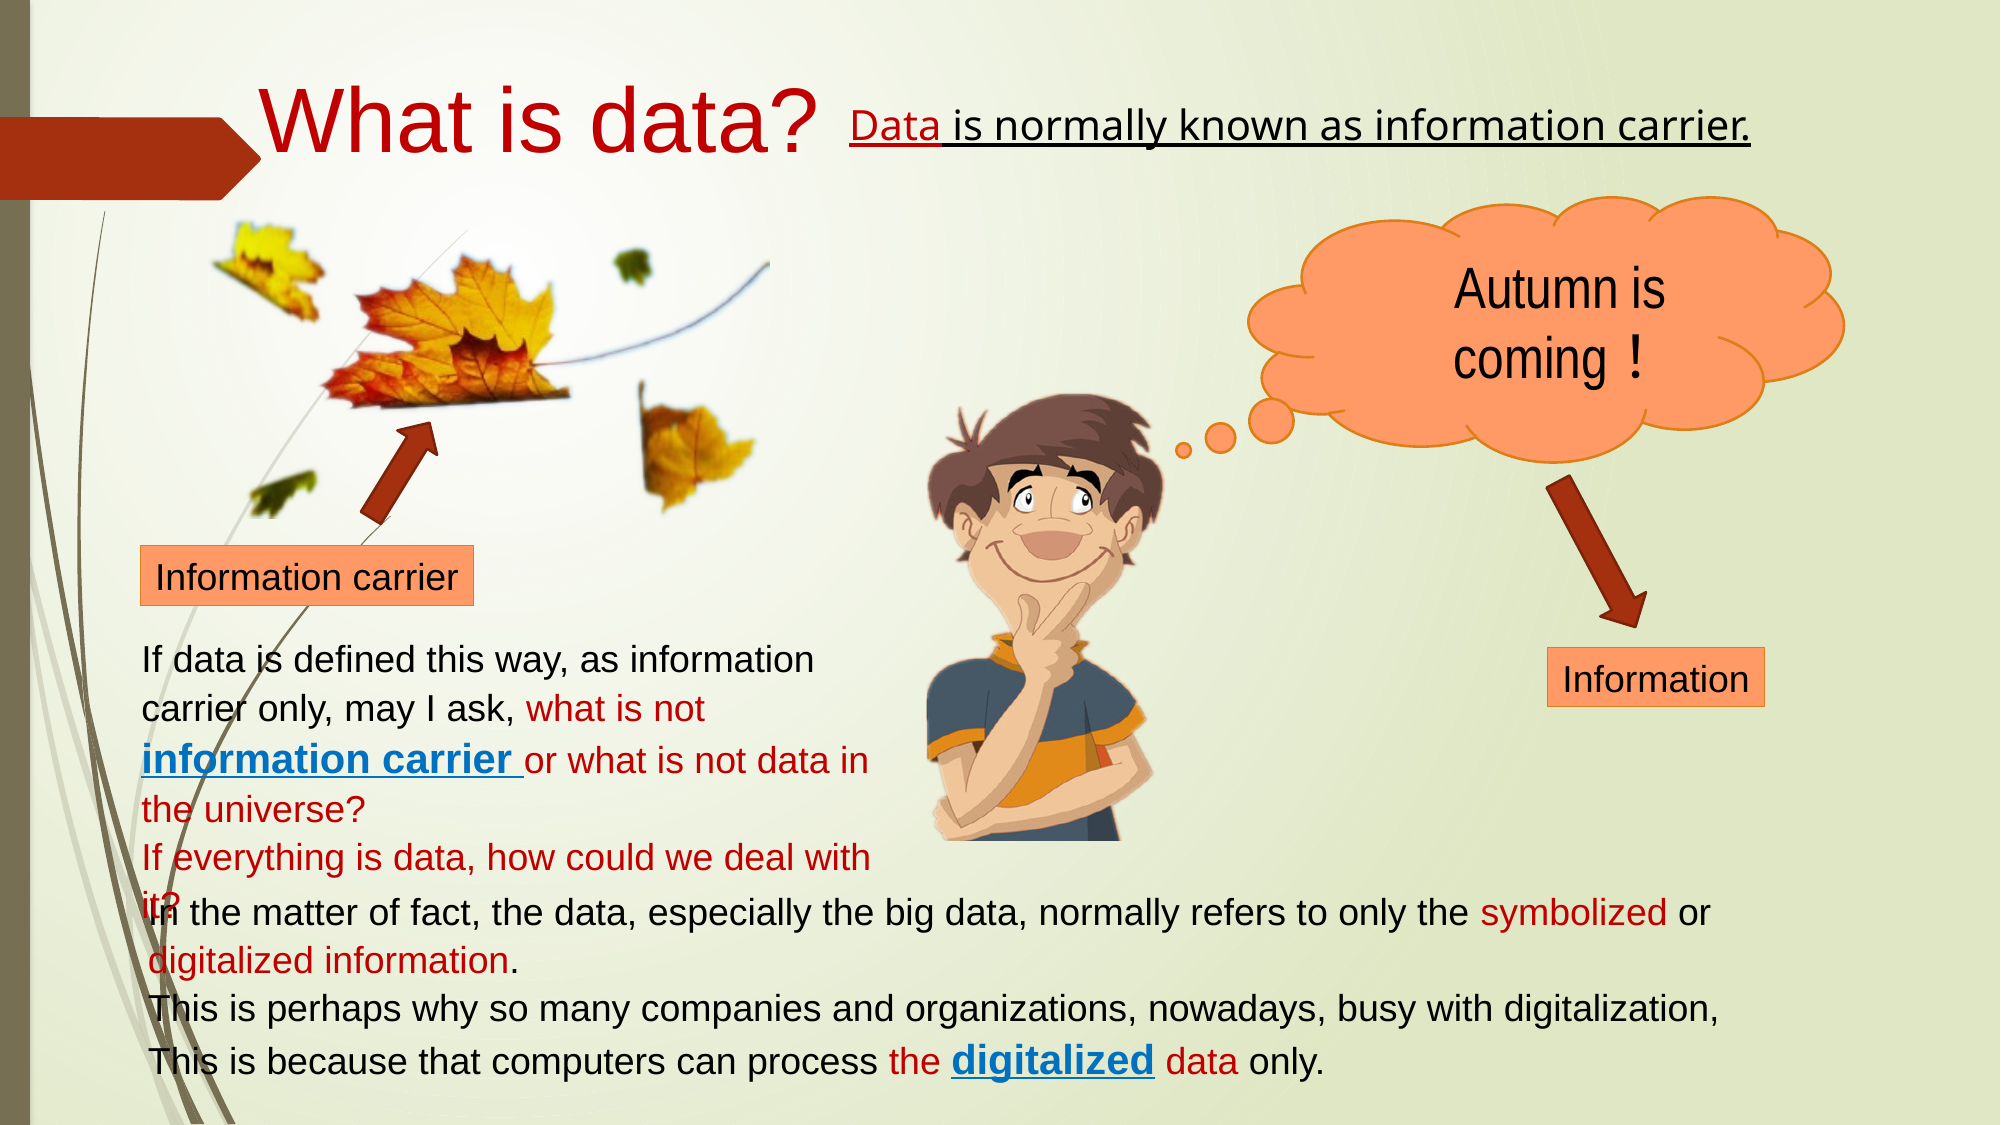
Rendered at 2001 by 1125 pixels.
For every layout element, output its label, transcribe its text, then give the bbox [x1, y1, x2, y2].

text_box [1204, 422, 1237, 455]
text_box In the matter of fact, the data, especially the big data, normally refers to only the symbolized or digitalized information. This is perhaps why so many companies and organizations, nowadays, busy with digitalization, This is because that computers can process the digitalized data only. [133, 856, 1896, 1091]
text_box [1175, 441, 1193, 460]
text_box Autumn is coming！ [1438, 242, 1695, 398]
text_box Information [1547, 647, 1765, 707]
picture [926, 375, 1168, 842]
text_box Information carrier [140, 545, 474, 606]
text_box [1545, 474, 1648, 629]
text_box [1247, 196, 1846, 464]
text_box What is data? [243, 53, 944, 179]
picture [189, 186, 771, 519]
text_box Data is normally known as information carrier. [834, 91, 1767, 156]
text_box If data is defined this way, as information carrier only, may I ask, what is not information carrier or what is not data in the universe? If everything is data, how could we deal with it? [126, 624, 924, 934]
